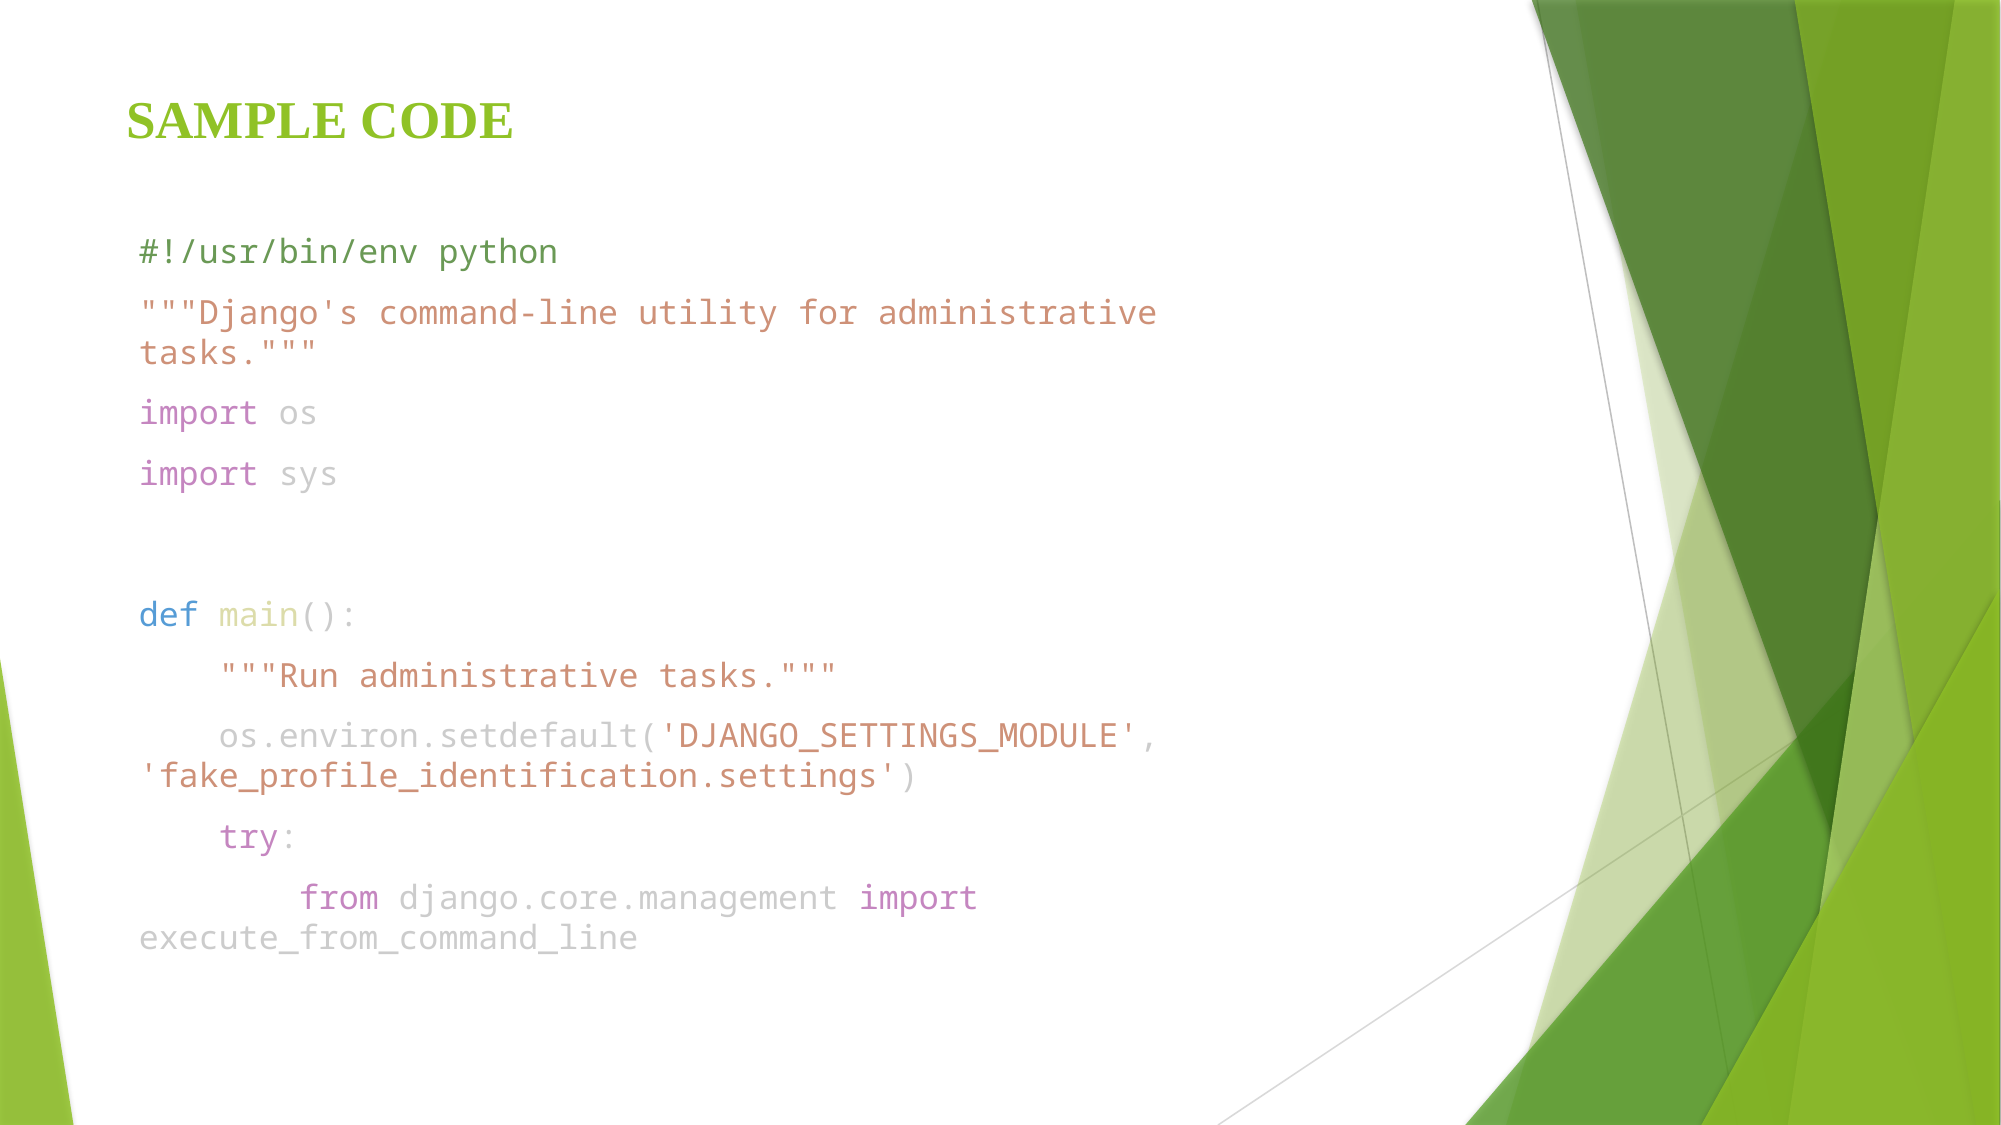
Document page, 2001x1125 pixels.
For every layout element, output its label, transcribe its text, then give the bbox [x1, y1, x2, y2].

list #!/usr/bin/env python """Django's command-line utility for administrative tasks.""" import os import sys def main(): """Run administrative tasks.""" os.environ.setdefault('DJANGO_SETTINGS_MODULE', 'fake_profile_identification.settings') try: from django.core.management import execute_from_command_line [124, 222, 1299, 1071]
title SAMPLE CODE [111, 77, 1522, 157]
